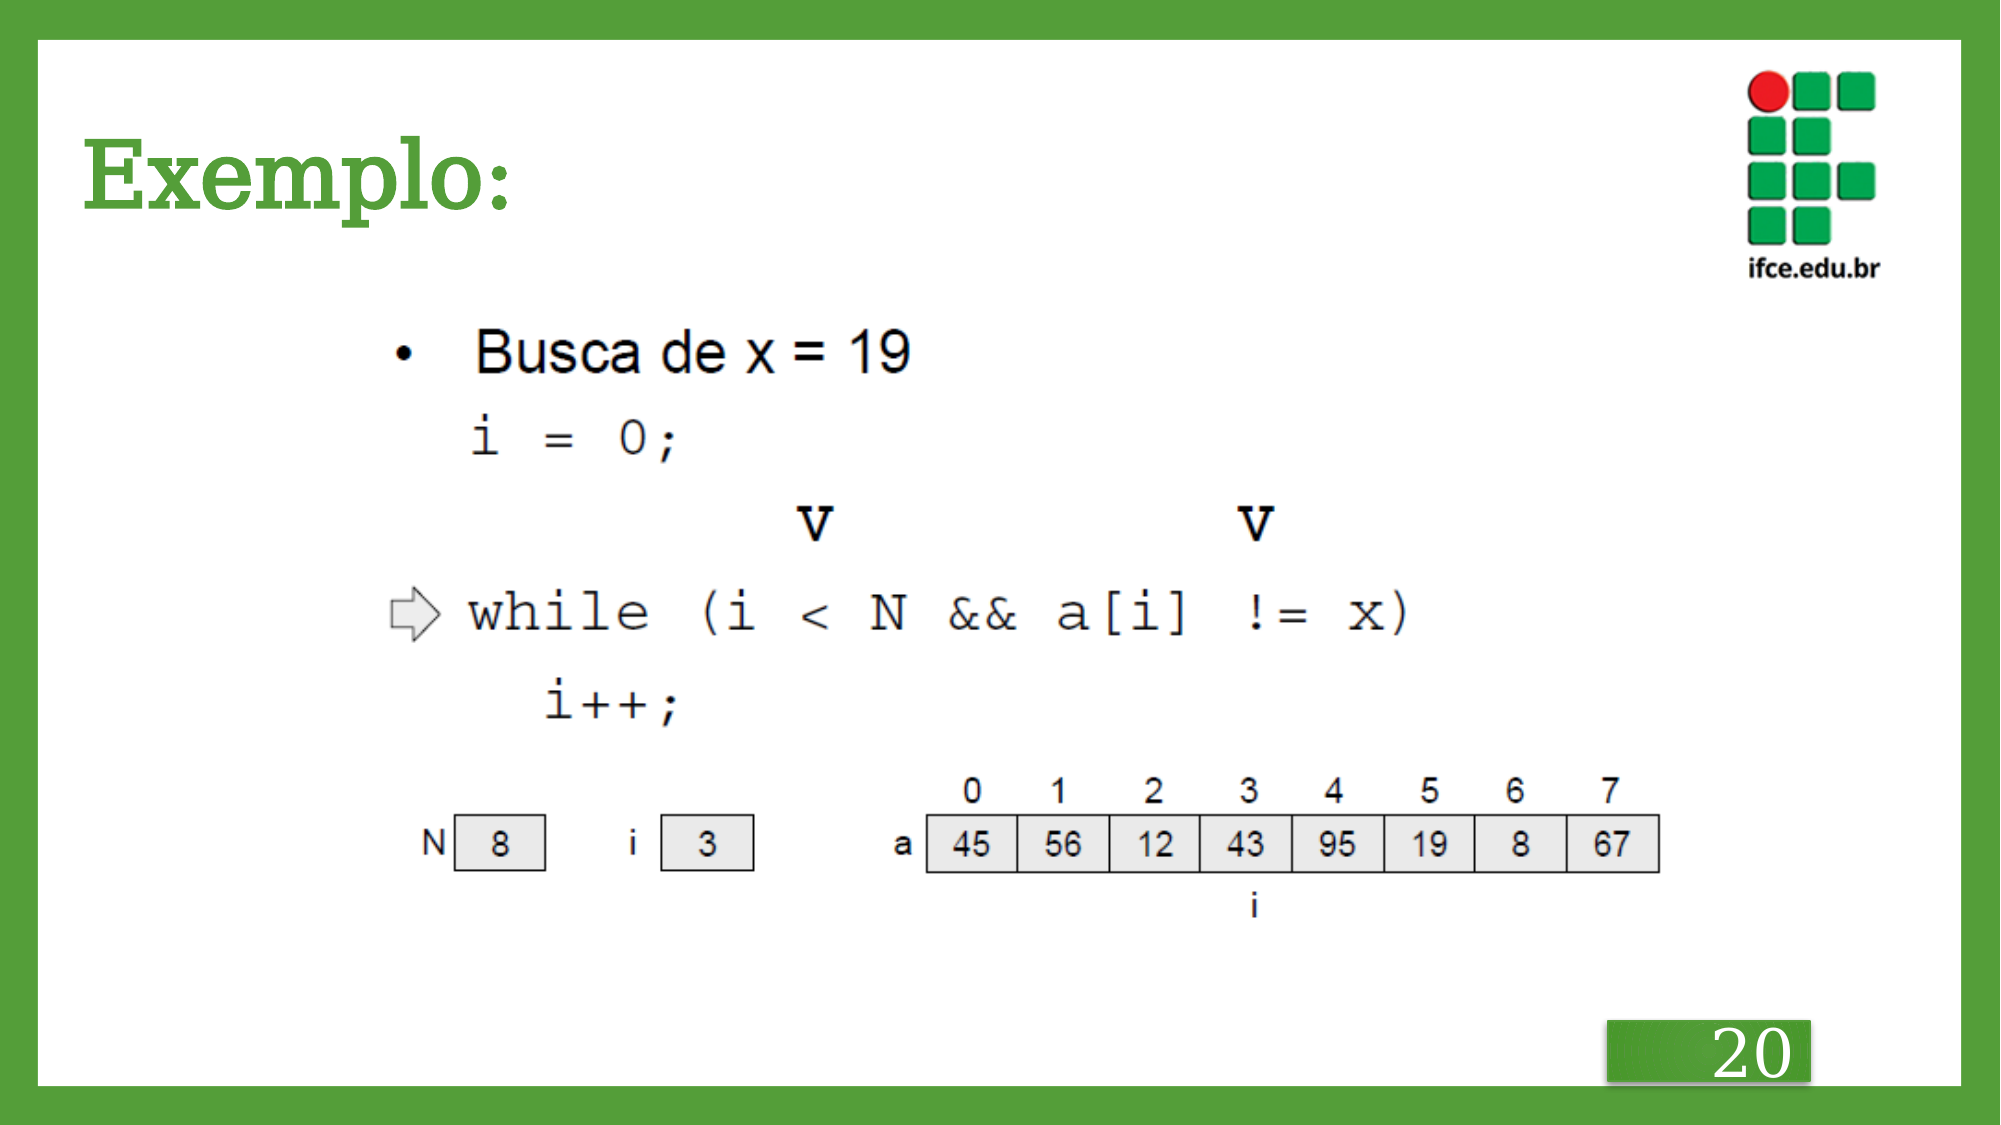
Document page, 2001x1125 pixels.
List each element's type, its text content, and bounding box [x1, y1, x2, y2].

title Exemplo: [65, 66, 1656, 289]
picture [1661, 45, 1957, 296]
picture [375, 308, 1689, 940]
slide_number 20 [1607, 1020, 1811, 1082]
